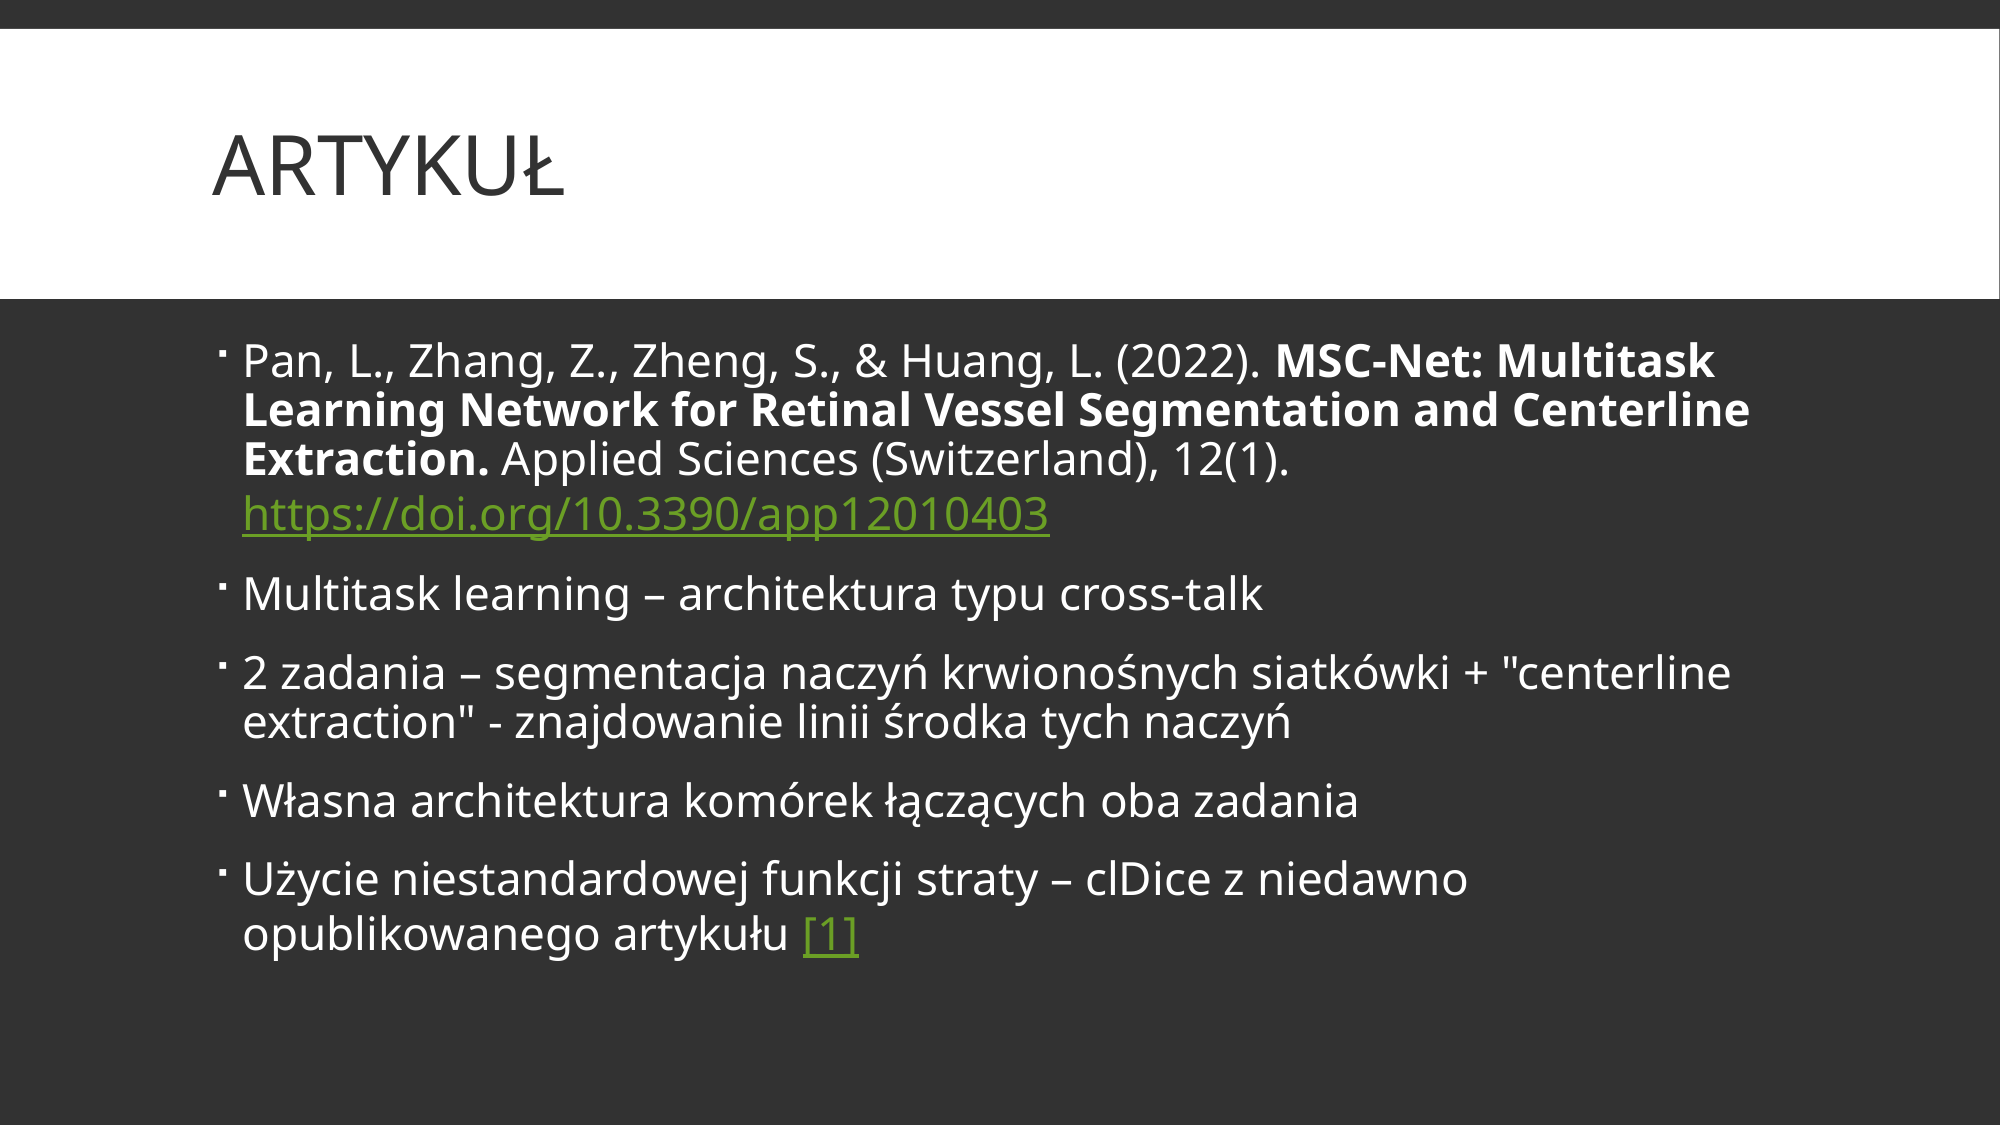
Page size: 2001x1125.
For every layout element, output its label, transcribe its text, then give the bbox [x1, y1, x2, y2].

title Artykuł [197, 46, 1803, 295]
list Pan, L., Zhang, Z., Zheng, S., & Huang, L. (2022). MSC-Net: Multitask Learning Network for Retinal Vessel Segmentation and Centerline Extraction. Applied Sciences (Switzerland), 12(1). https://doi.org/10.3390/app12010403 Multitask learning – architektura typu cross-talk 2 zadania – segmentacja naczyń krwionośnych siatkówki + "centerline extraction" - znajdowanie linii środka tych naczyń Własna architektura komórek łączących oba zadania Użycie niestandardowej funkcji straty – clDice z niedawno opublikowanego artykułu [1] [197, 329, 1803, 1020]
